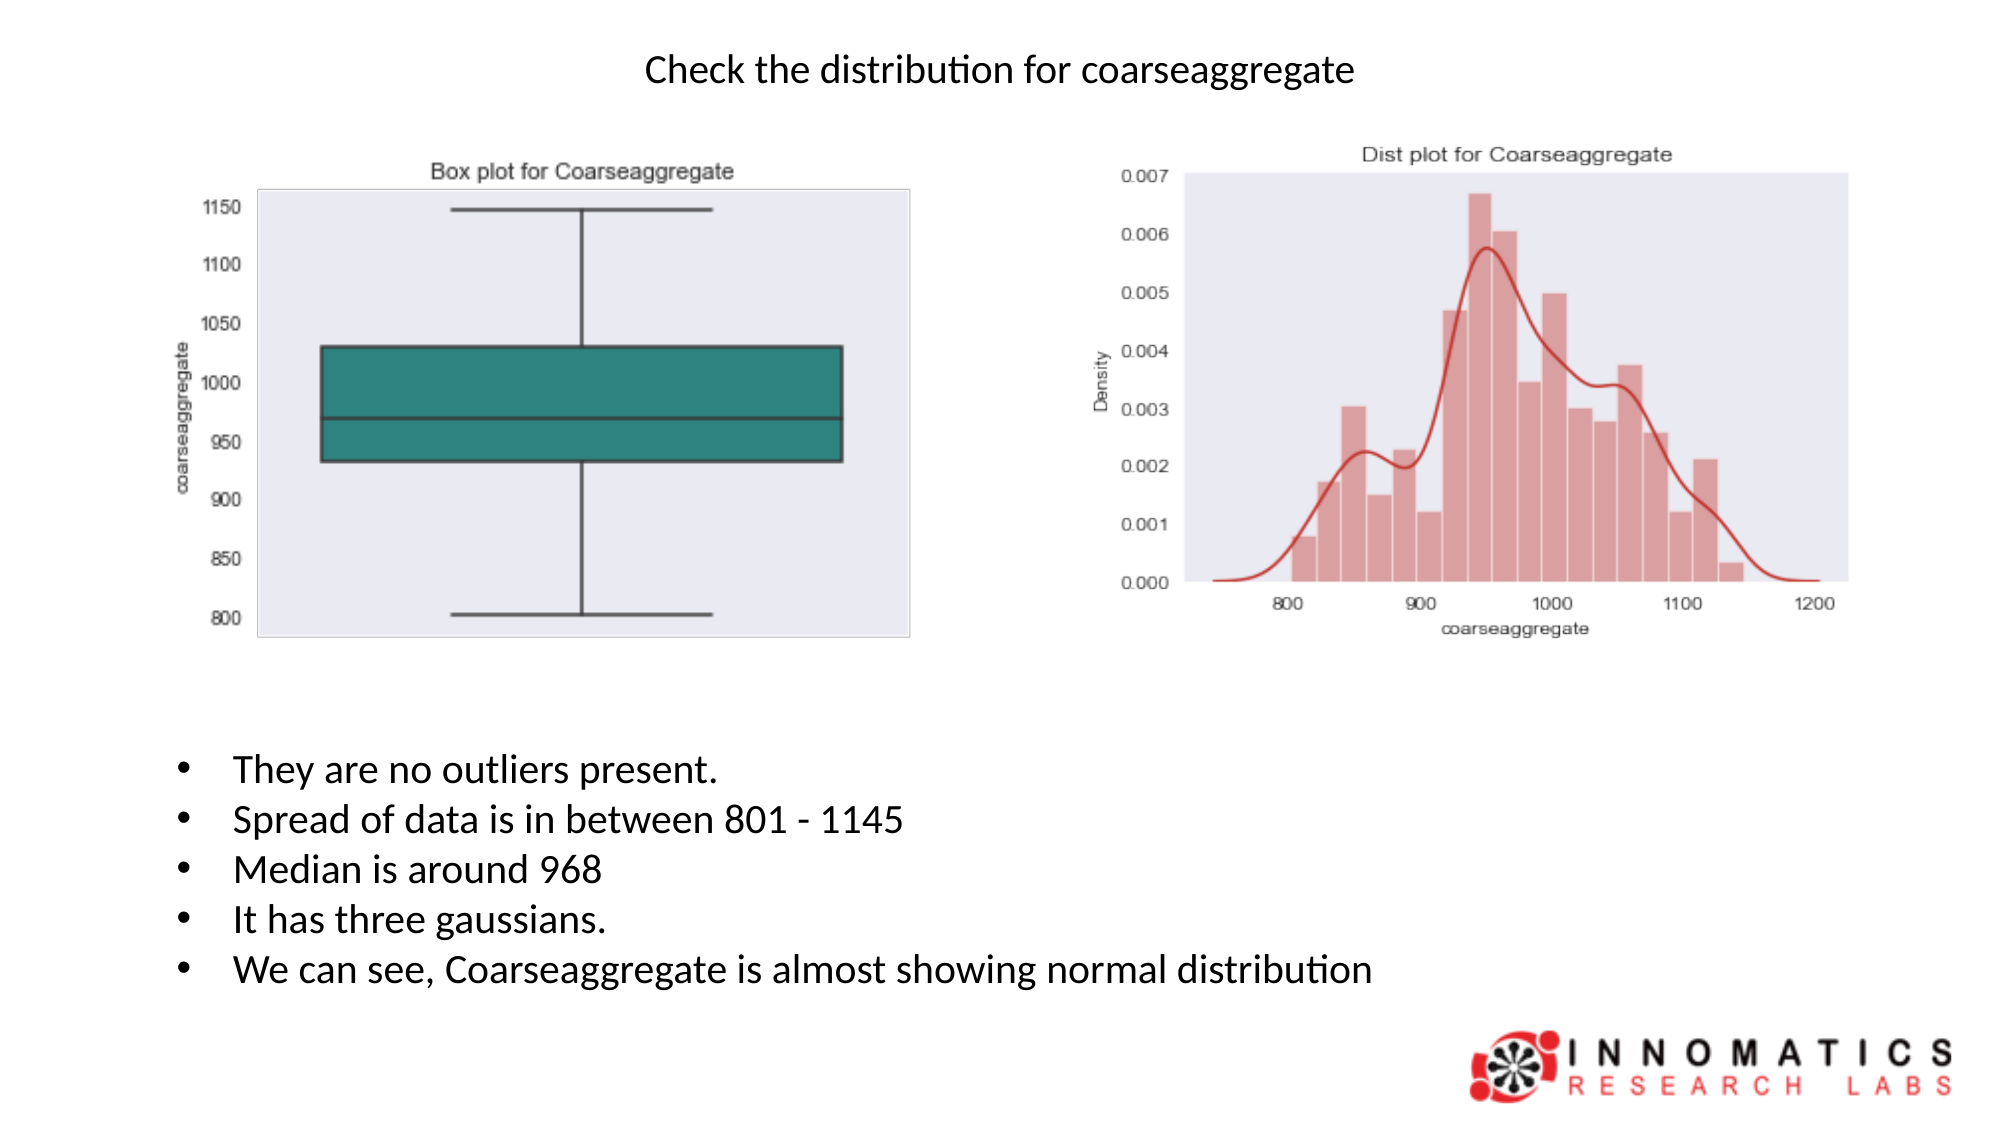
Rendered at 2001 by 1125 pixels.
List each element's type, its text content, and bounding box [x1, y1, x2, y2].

picture [1445, 1014, 1975, 1125]
title Check the distribution for coarseaggregate [137, 39, 1863, 150]
text_box They are no outliers present. Spread of data is in between 801 - 1145 Median is around 968 It has three gaussians. We can see, Coarseaggregate is almost showing normal distribution [161, 734, 1875, 1000]
picture [1079, 134, 1863, 650]
picture [161, 149, 920, 650]
